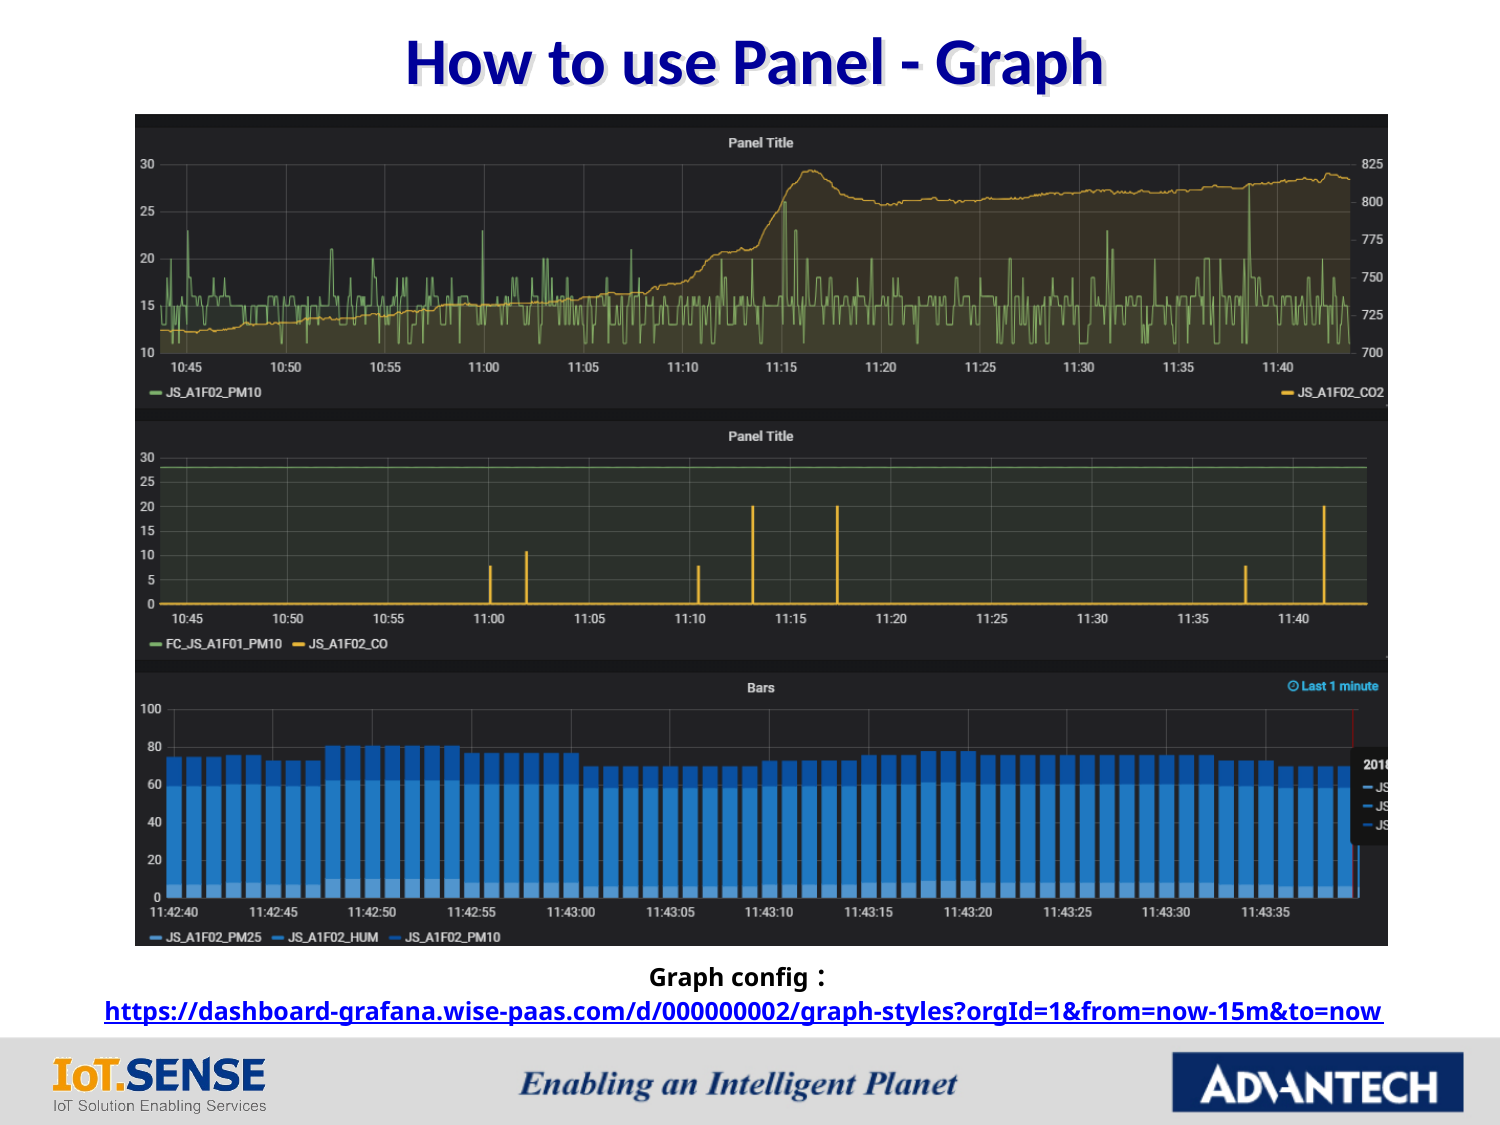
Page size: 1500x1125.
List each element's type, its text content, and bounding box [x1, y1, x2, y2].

text_box Graph config：https://dashboard-grafana.wise-paas.com/d/000000002/graph-styles?orgId=1&from=now-15m&to=now [0, 951, 1500, 1020]
picture [0, 1037, 1500, 1125]
text_box How to use Panel - Graph [5, 0, 1500, 115]
picture [135, 114, 1389, 946]
